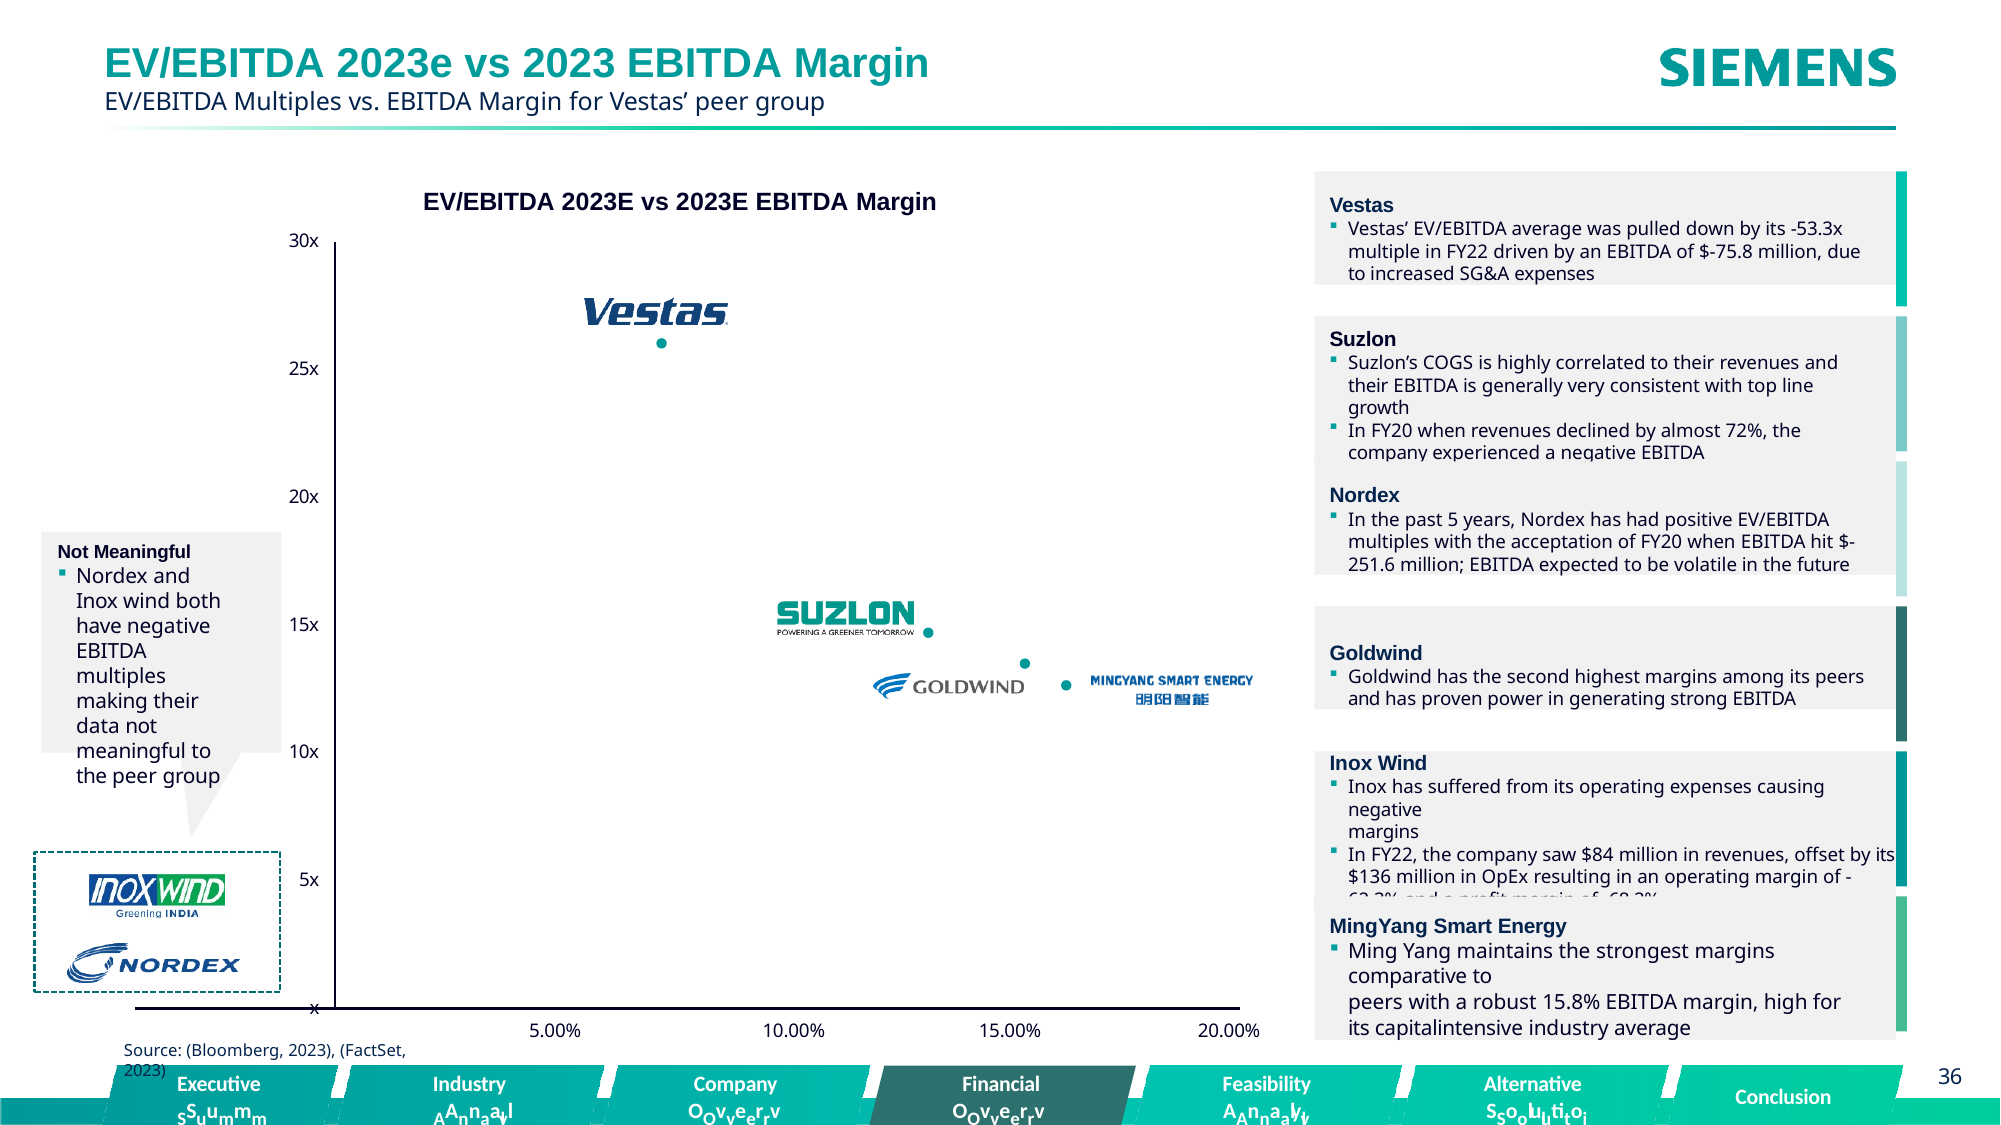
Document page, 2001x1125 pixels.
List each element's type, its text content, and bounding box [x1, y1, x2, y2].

text_box 20.00% [1195, 1016, 1264, 1042]
text_box 20x [286, 482, 322, 508]
text_box [1896, 896, 1907, 1032]
text_box 10.00% [760, 1018, 828, 1042]
text_box [1896, 316, 1907, 452]
text_box Nordex In the past 5 years, Nordex has had positive EV/EBITDA multiples with the acceptation of FY20 when EBITDA hit $-251.6 million; EBITDA expected to be volatile in the future [1314, 461, 1896, 575]
text_box Vestas Vestas’ EV/EBITDA average was pulled down by its -53.3x multiple in FY22 driven by an EBITDA of $-75.8 million, due to increased SG&A expenses [1314, 171, 1896, 285]
text_box 30x [286, 226, 322, 252]
picture [1240, 674, 1253, 705]
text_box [1903, 1065, 2000, 1125]
text_box Inox Wind Inox has suffered from its operating expenses causing negative margins In FY22, the company saw $84 million in revenues, offset by its $136 million in OpEx resulting in an operating margin of -62.3% and a profit margin of -68.2% [1314, 751, 1897, 896]
picture [1660, 47, 1896, 88]
text_box 5.00% [527, 1018, 585, 1042]
text_box [1896, 461, 1907, 597]
title EV/EBITDA 2023e vs 2023 EBITDA Margin EV/EBITDA Multiples vs. EBITDA Margin for Vestas’ peer group [102, 135, 1758, 224]
text_box 25x [286, 354, 322, 380]
text_box [656, 338, 667, 349]
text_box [33, 531, 1240, 1010]
text_box [1896, 171, 1907, 307]
text_box [1896, 606, 1907, 742]
picture [583, 297, 728, 326]
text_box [0, 1065, 1135, 1125]
text_box Suzlon Suzlon’s COGS is highly correlated to their revenues and their EBITDA is generally very consistent with top line growth In FY20 when revenues declined by almost 72%, the company experienced a negative EBITDA [1314, 316, 1897, 461]
text_box 36 [1936, 1060, 1965, 1065]
text_box Source: (Bloomberg, 2023), (FactSet, 2023) [121, 1037, 452, 1065]
text_box [1896, 751, 1907, 887]
picture [104, 125, 1896, 130]
text_box Goldwind Goldwind has the second highest margins among its peers and has proven power in generating strong EBITDA [1314, 606, 1896, 710]
title EV/EBITDA 2023e vs 2023 EBITDA Margin EV/EBITDA Multiples vs. EBITDA Margin for Vestas’ peer group [102, 33, 1758, 130]
picture [1135, 1065, 1903, 1125]
text_box 15.00% [976, 1018, 1045, 1042]
text_box MingYang Smart Energy Ming Yang maintains the strongest margins comparative to peers with a robust 15.8% EBITDA margin, high for its capitalintensive industry average [1314, 896, 1897, 1040]
